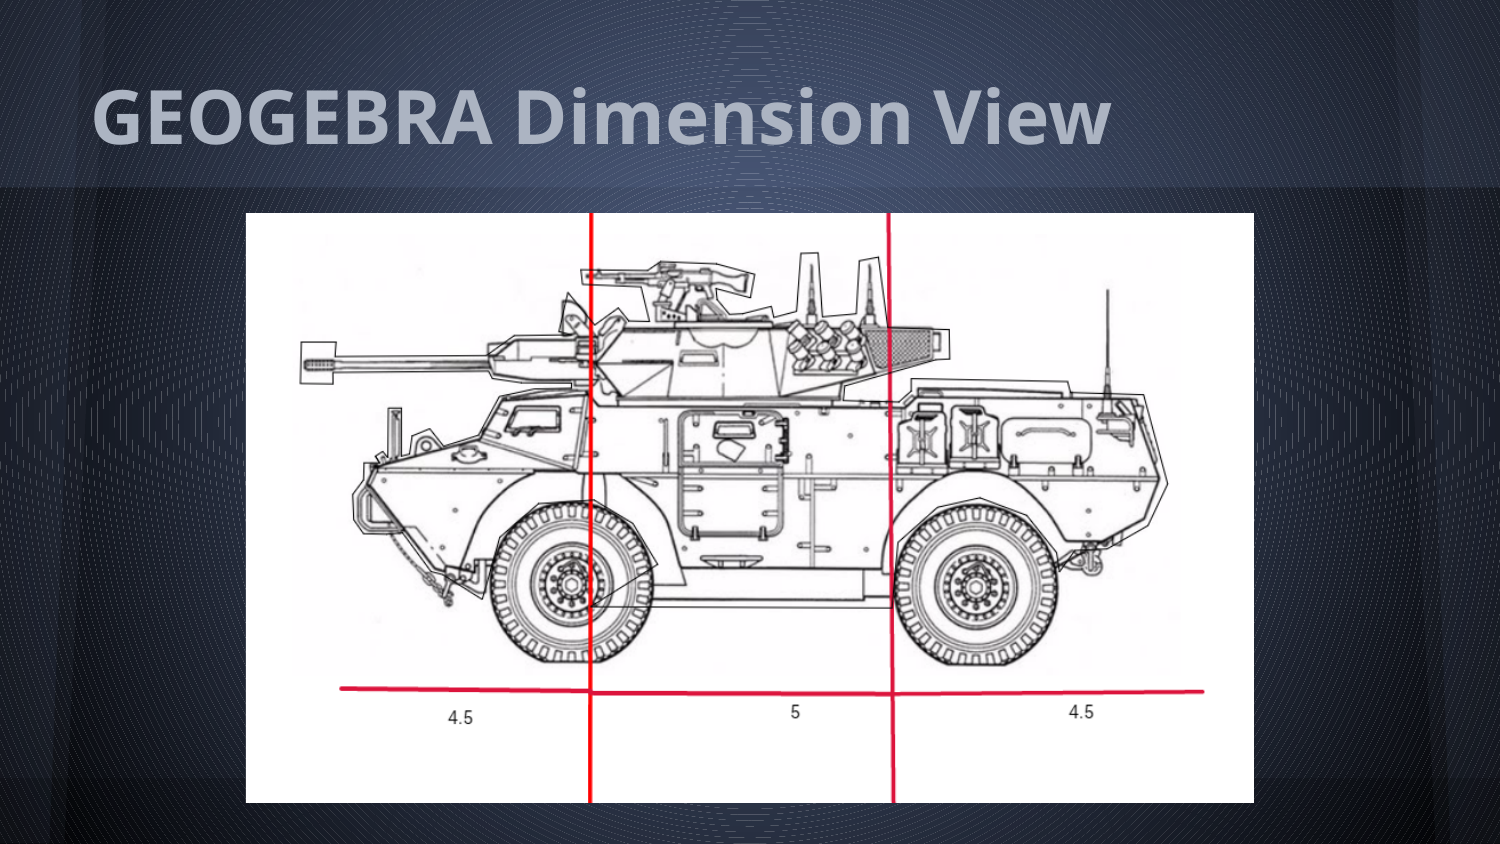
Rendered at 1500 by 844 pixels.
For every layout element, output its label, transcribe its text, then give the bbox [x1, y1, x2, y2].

picture [245, 213, 1255, 803]
title GEOGEBRA Dimension View [75, 33, 1425, 175]
